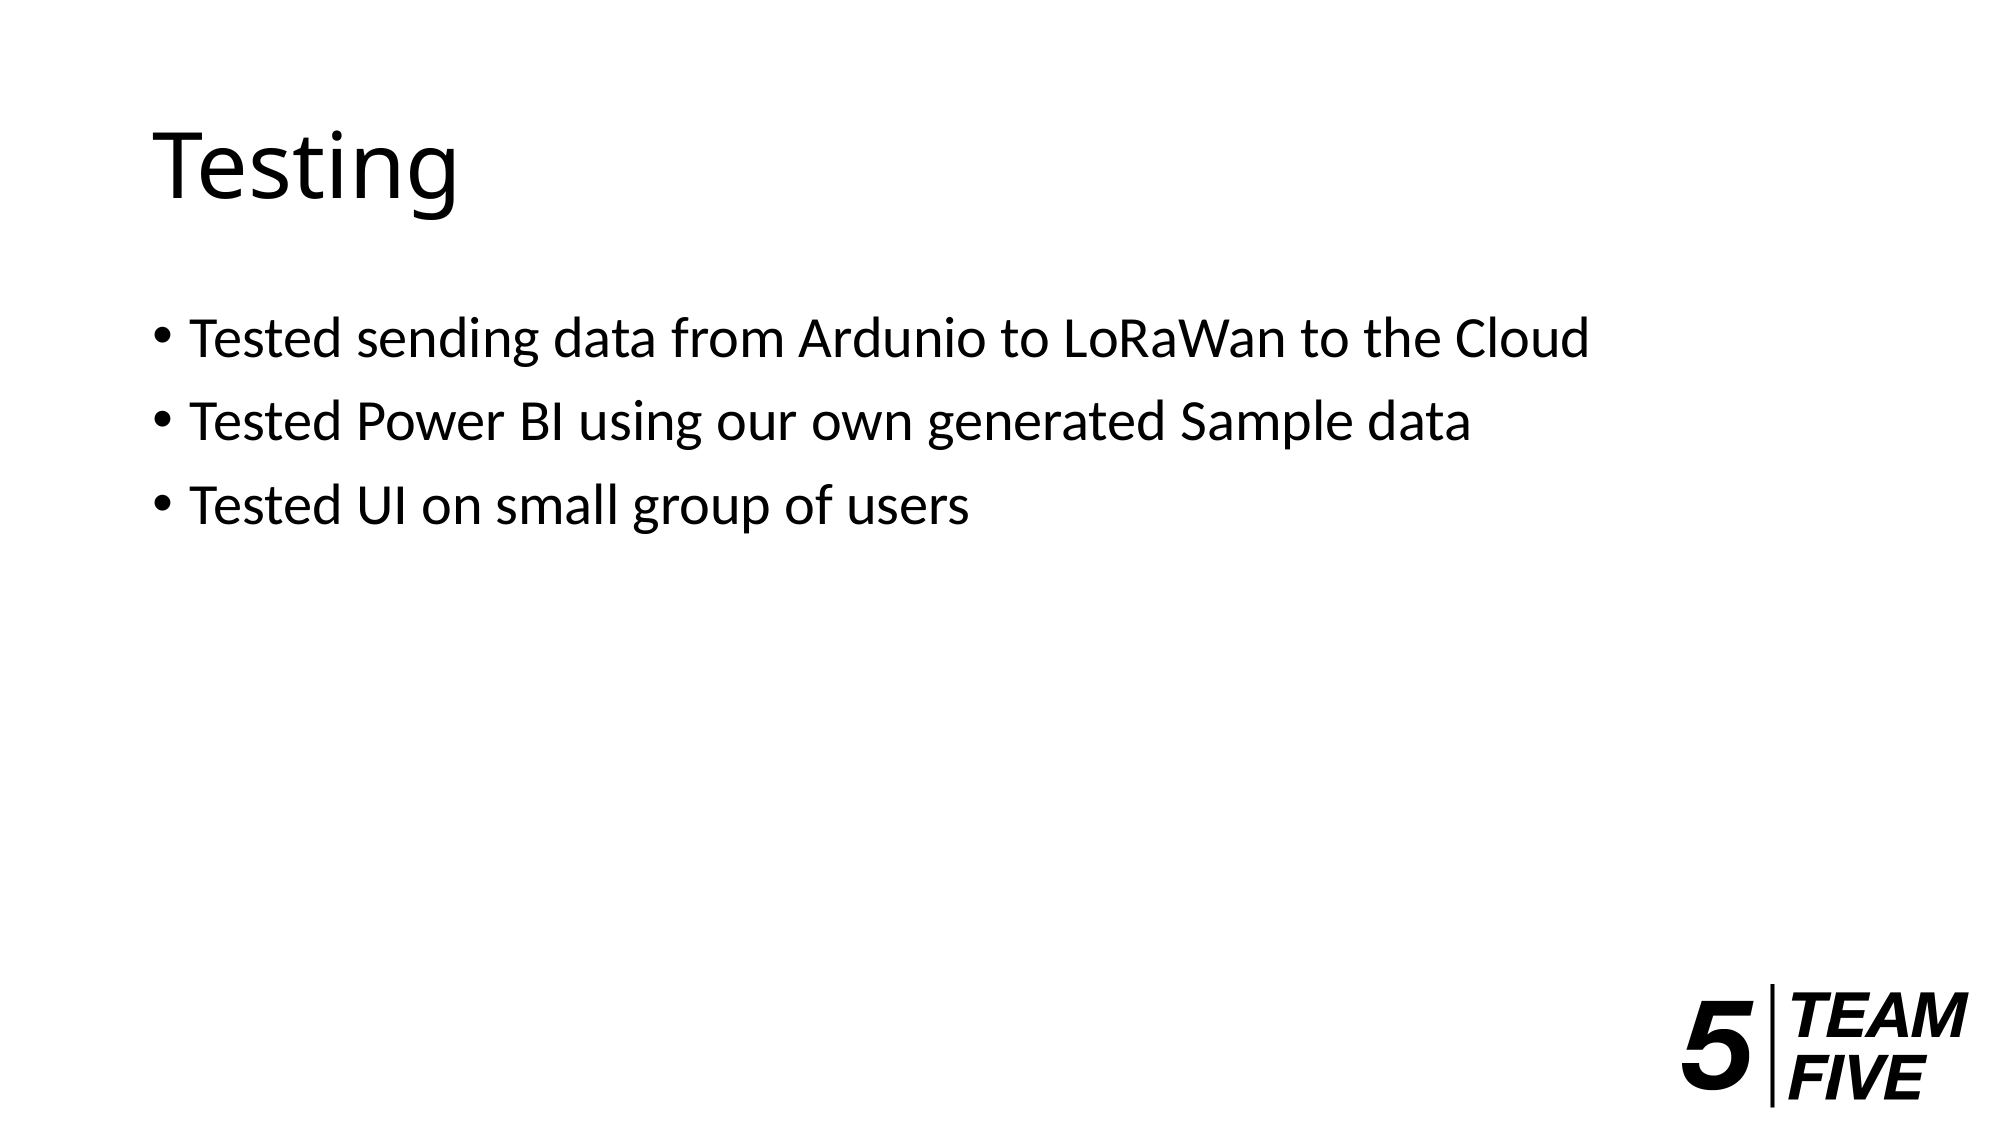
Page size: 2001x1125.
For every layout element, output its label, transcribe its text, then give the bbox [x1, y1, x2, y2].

title Testing [137, 59, 1863, 278]
list Tested sending data from Ardunio to LoRaWan to the Cloud Tested Power BI using our own generated Sample data Tested UI on small group of users [137, 299, 1863, 1014]
picture [1676, 974, 1979, 1112]
